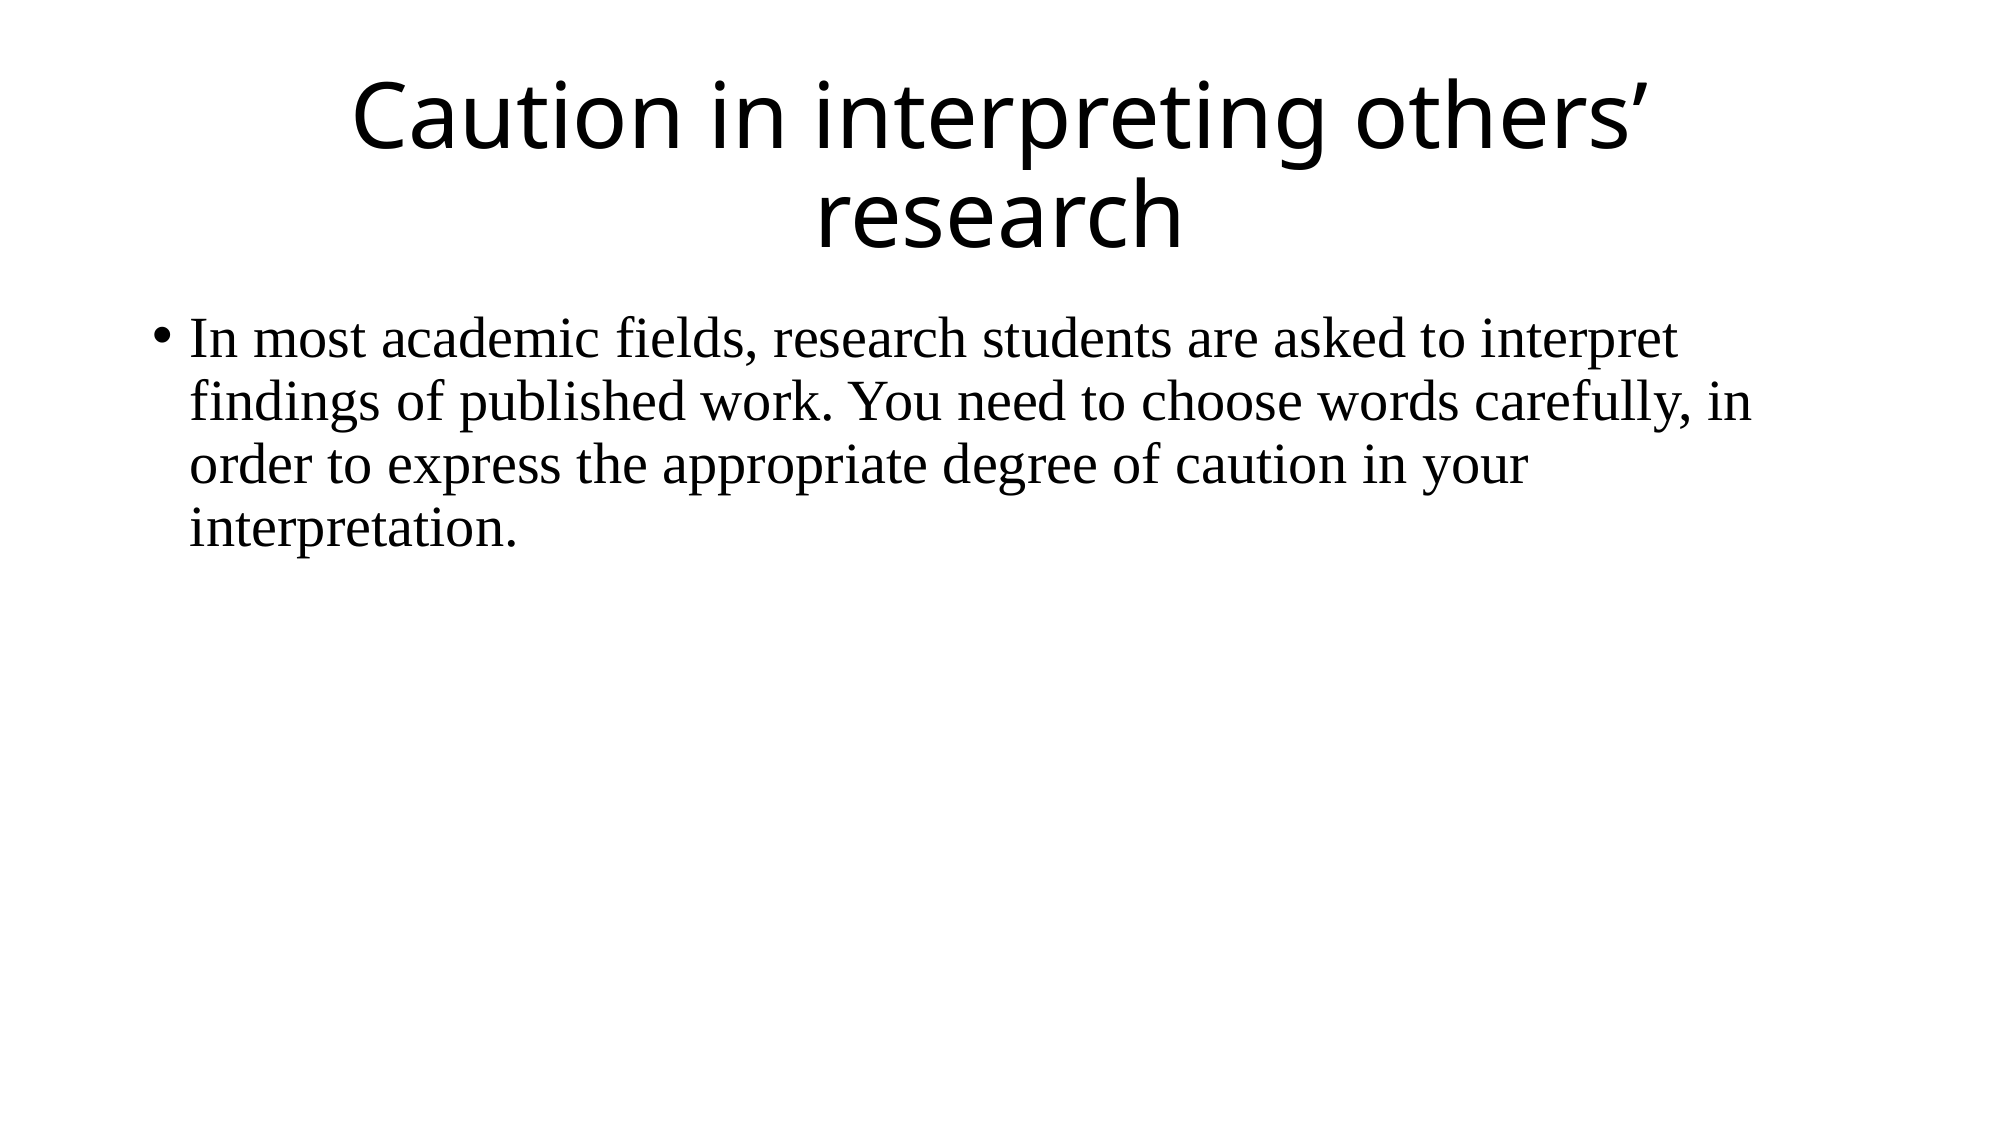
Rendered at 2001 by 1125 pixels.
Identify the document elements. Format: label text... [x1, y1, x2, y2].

list In most academic fields, research students are asked to interpret findings of published work. You need to choose words carefully, in order to express the appropriate degree of caution in your interpretation. [137, 299, 1863, 1014]
title Caution in interpreting others’ research [137, 59, 1863, 278]
